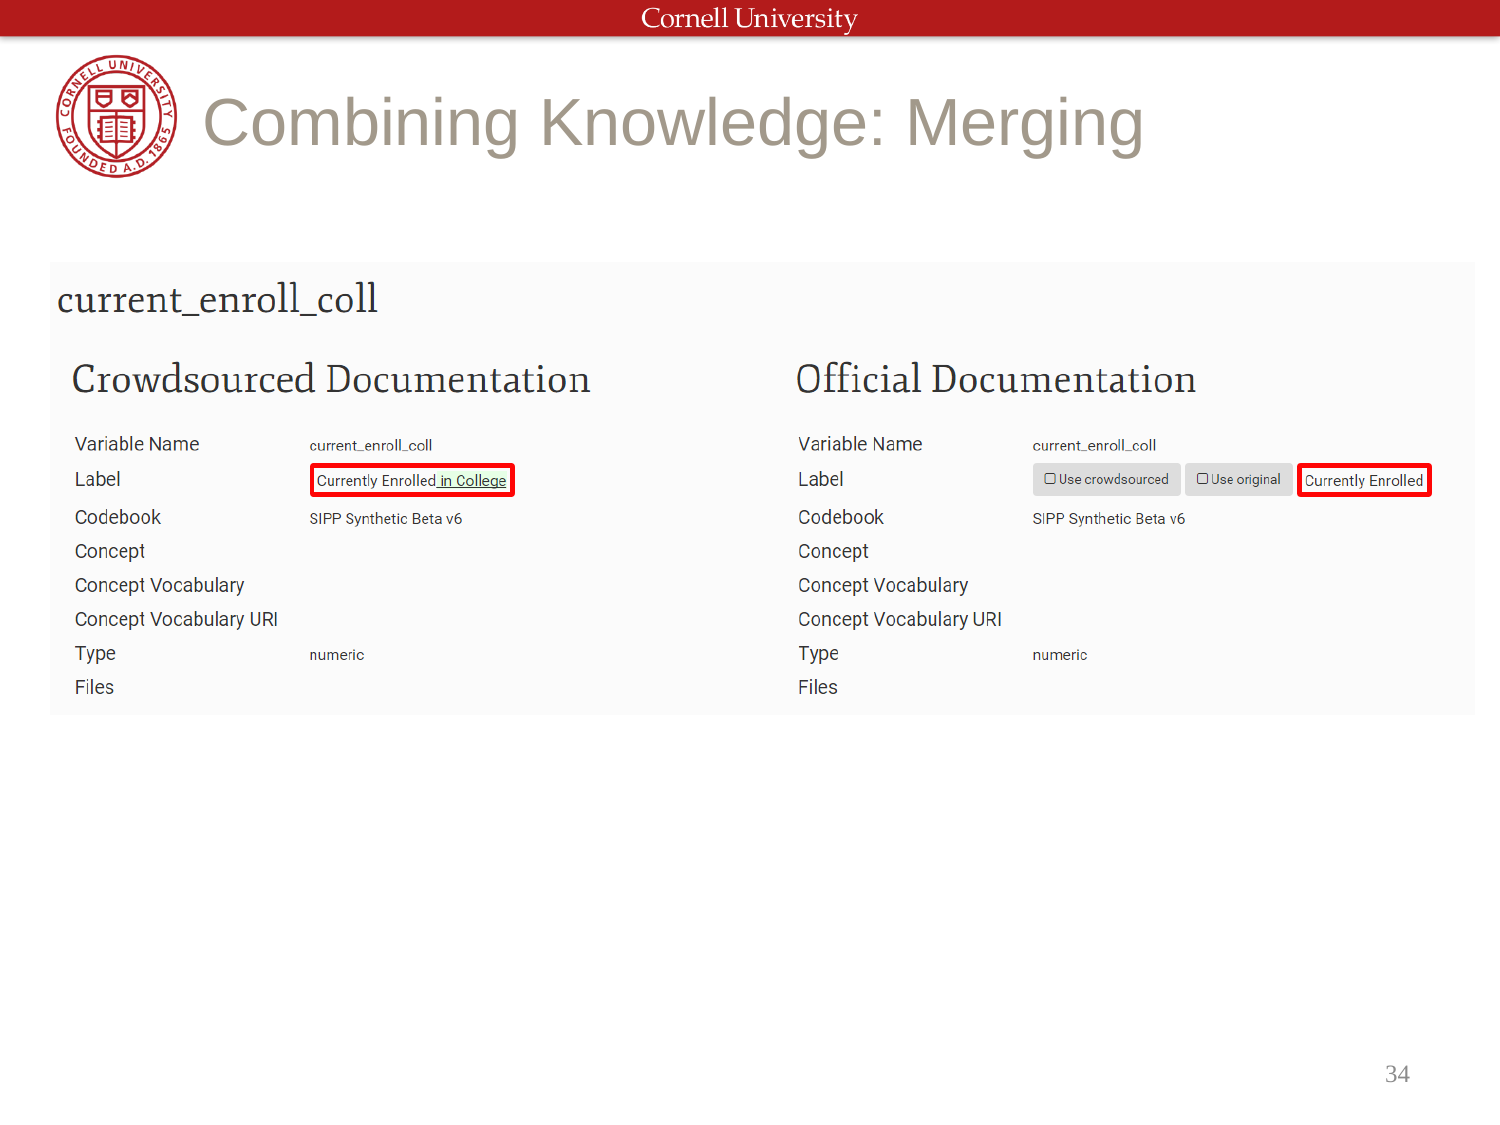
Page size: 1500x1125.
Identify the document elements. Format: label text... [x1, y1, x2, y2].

picture [50, 50, 195, 183]
title Combining Knowledge: Merging [187, 62, 1500, 175]
picture [49, 262, 1476, 716]
slide_number 34 [1074, 1042, 1425, 1103]
picture [635, 0, 858, 60]
